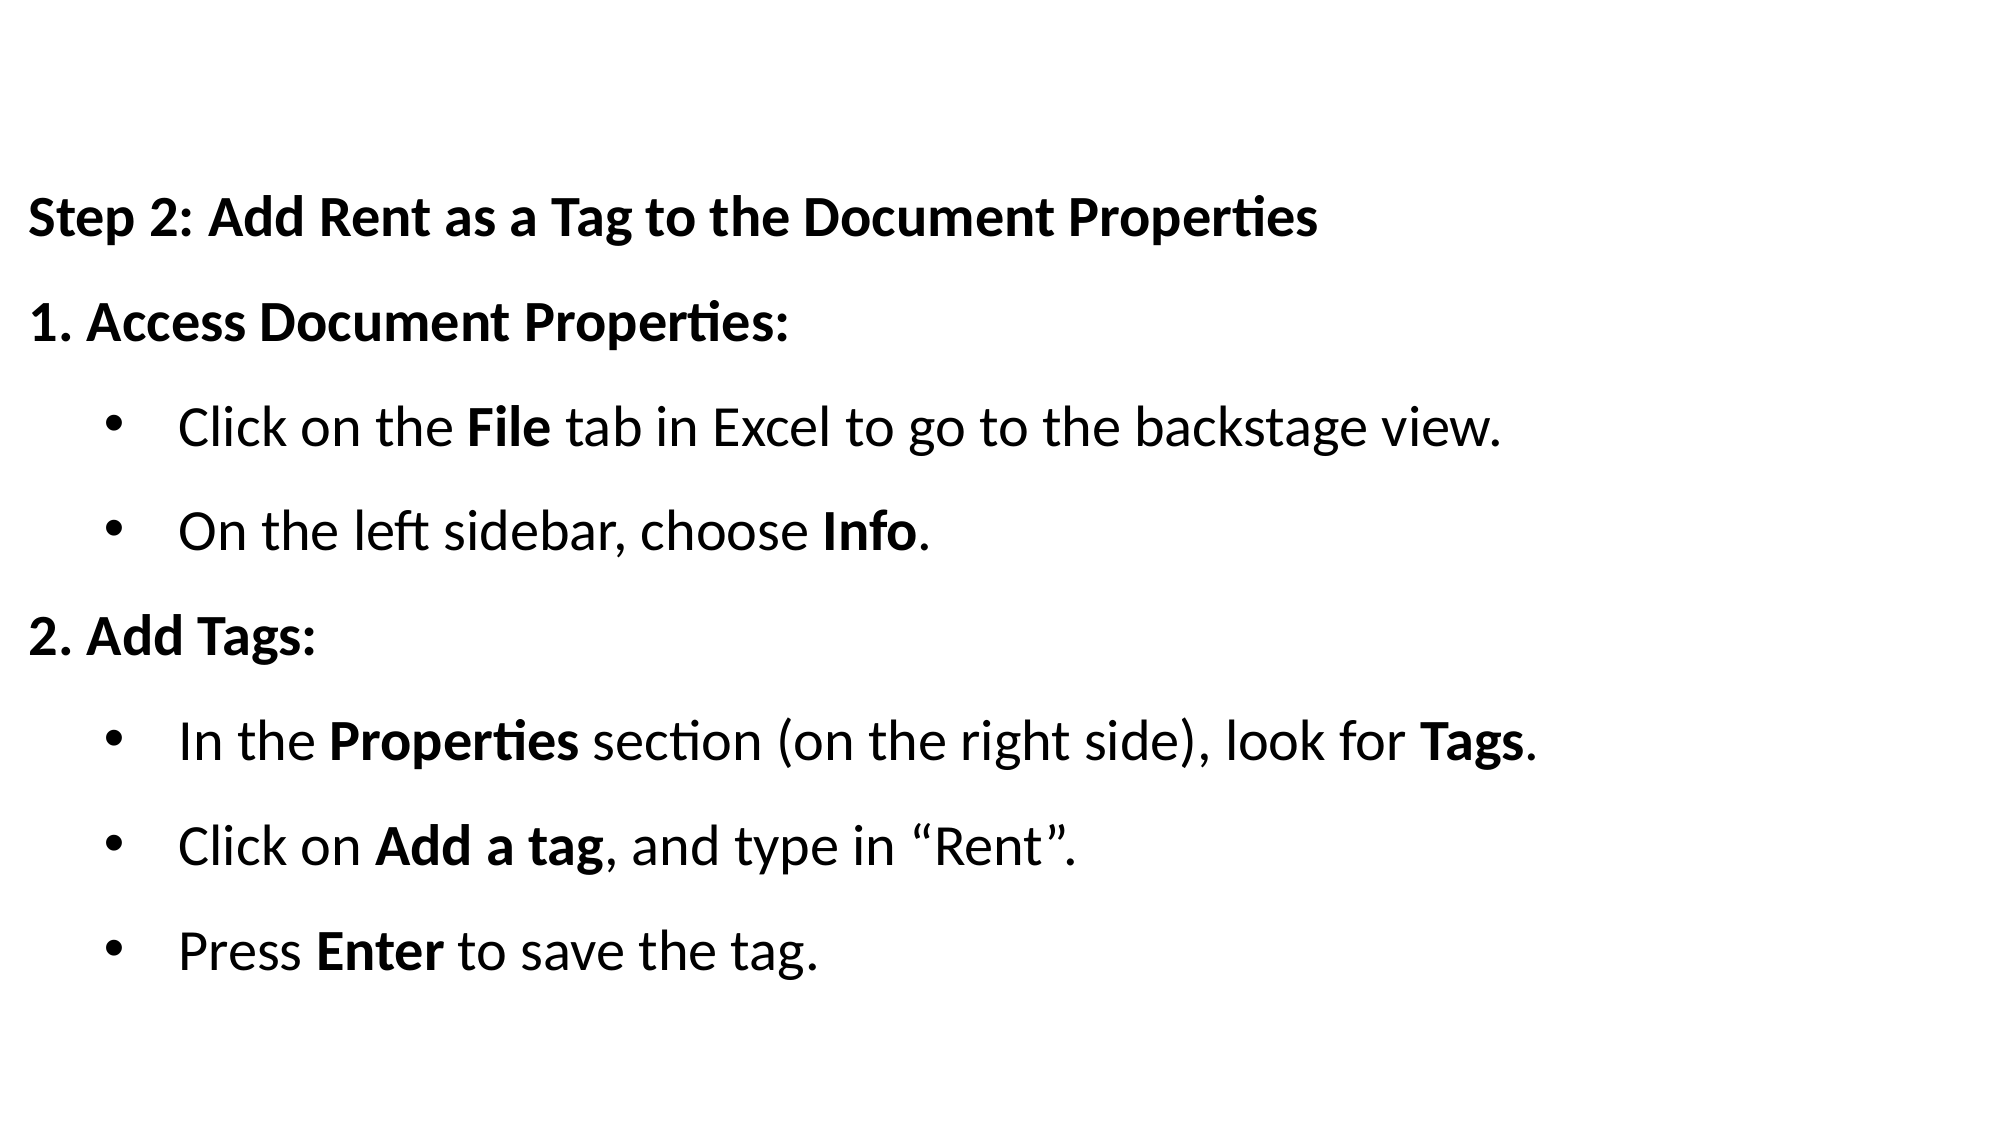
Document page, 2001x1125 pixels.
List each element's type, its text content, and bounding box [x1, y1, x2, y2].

text_box Step 2: Add Rent as a Tag to the Document Properties Access Document Properties: Click on the File tab in Excel to go to the backstage view. On the left sidebar, choose Info. Add Tags: In the Properties section (on the right side), look for Tags. Click on Add a tag, and type in “Rent”. Press Enter to save the tag. [13, 135, 1987, 990]
